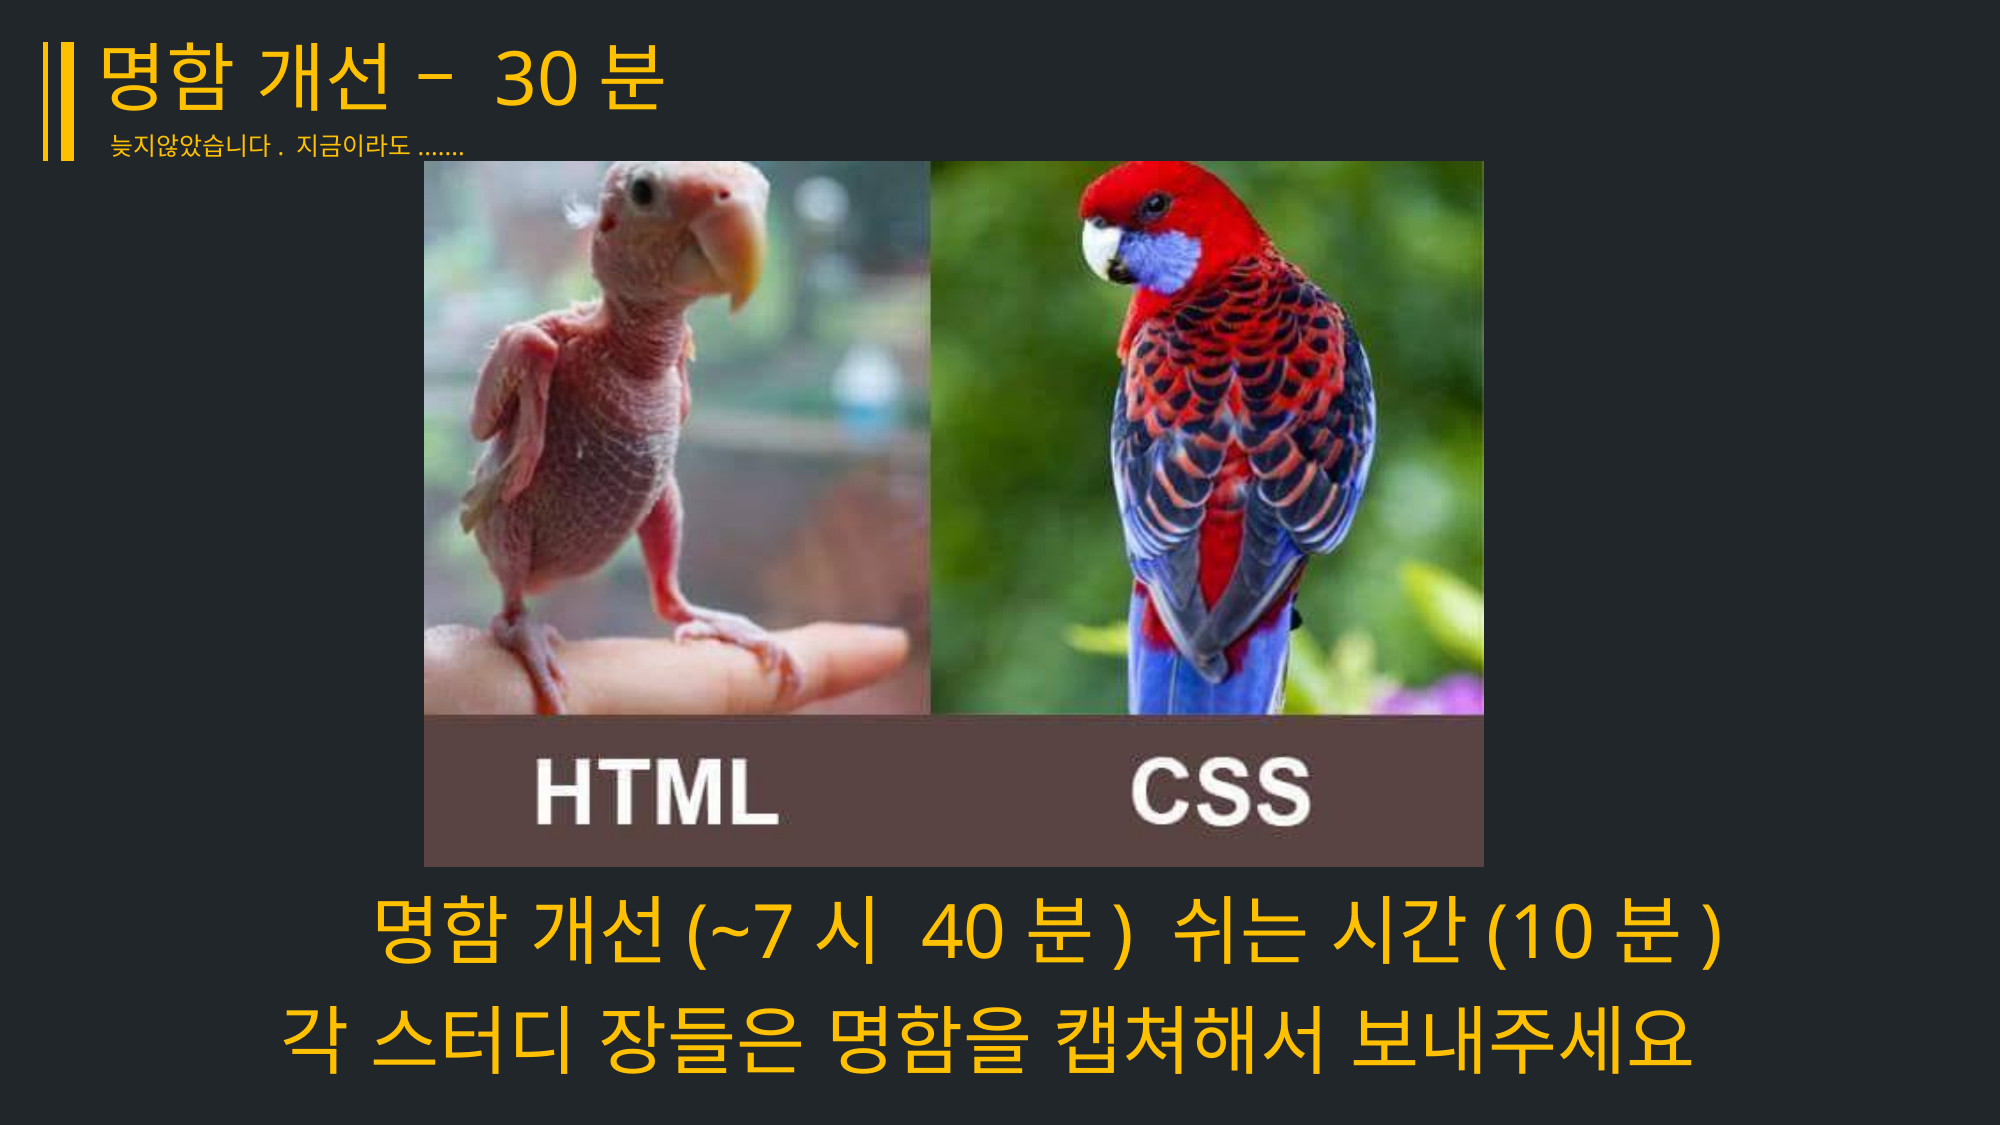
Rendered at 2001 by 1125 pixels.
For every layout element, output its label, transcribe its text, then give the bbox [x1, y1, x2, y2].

text_box 명함 개선(~7시 40분) 쉬는 시간(10분) [356, 876, 1826, 982]
text_box 각 스터디 장들은 명함을 캡쳐해서 보내주세요 [265, 985, 1735, 1091]
picture [424, 161, 1484, 867]
text_box 명함 개선 – 30분 늦지않았습니다. 지금이라도....... [82, 22, 954, 168]
